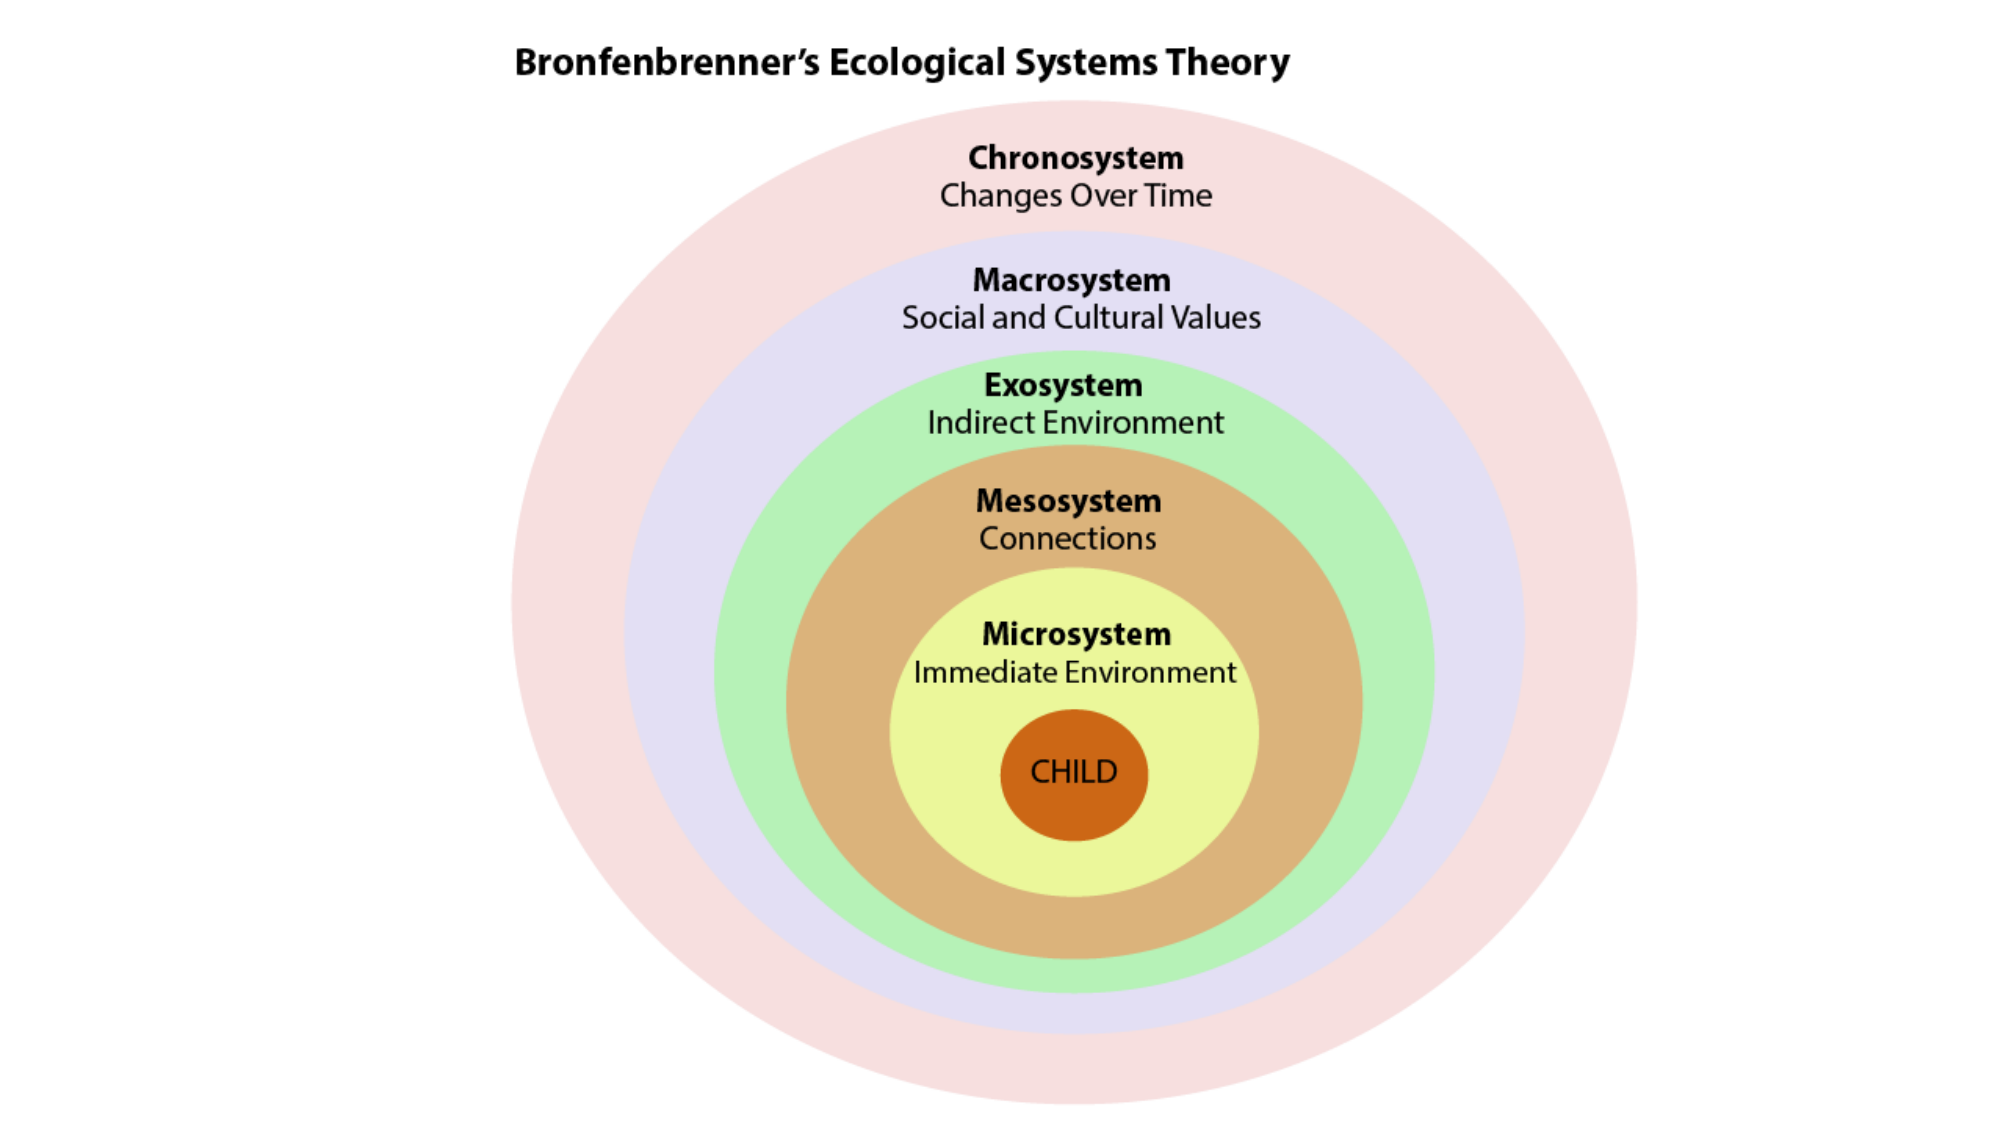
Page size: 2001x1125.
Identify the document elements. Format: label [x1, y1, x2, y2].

picture [452, 33, 1693, 1114]
